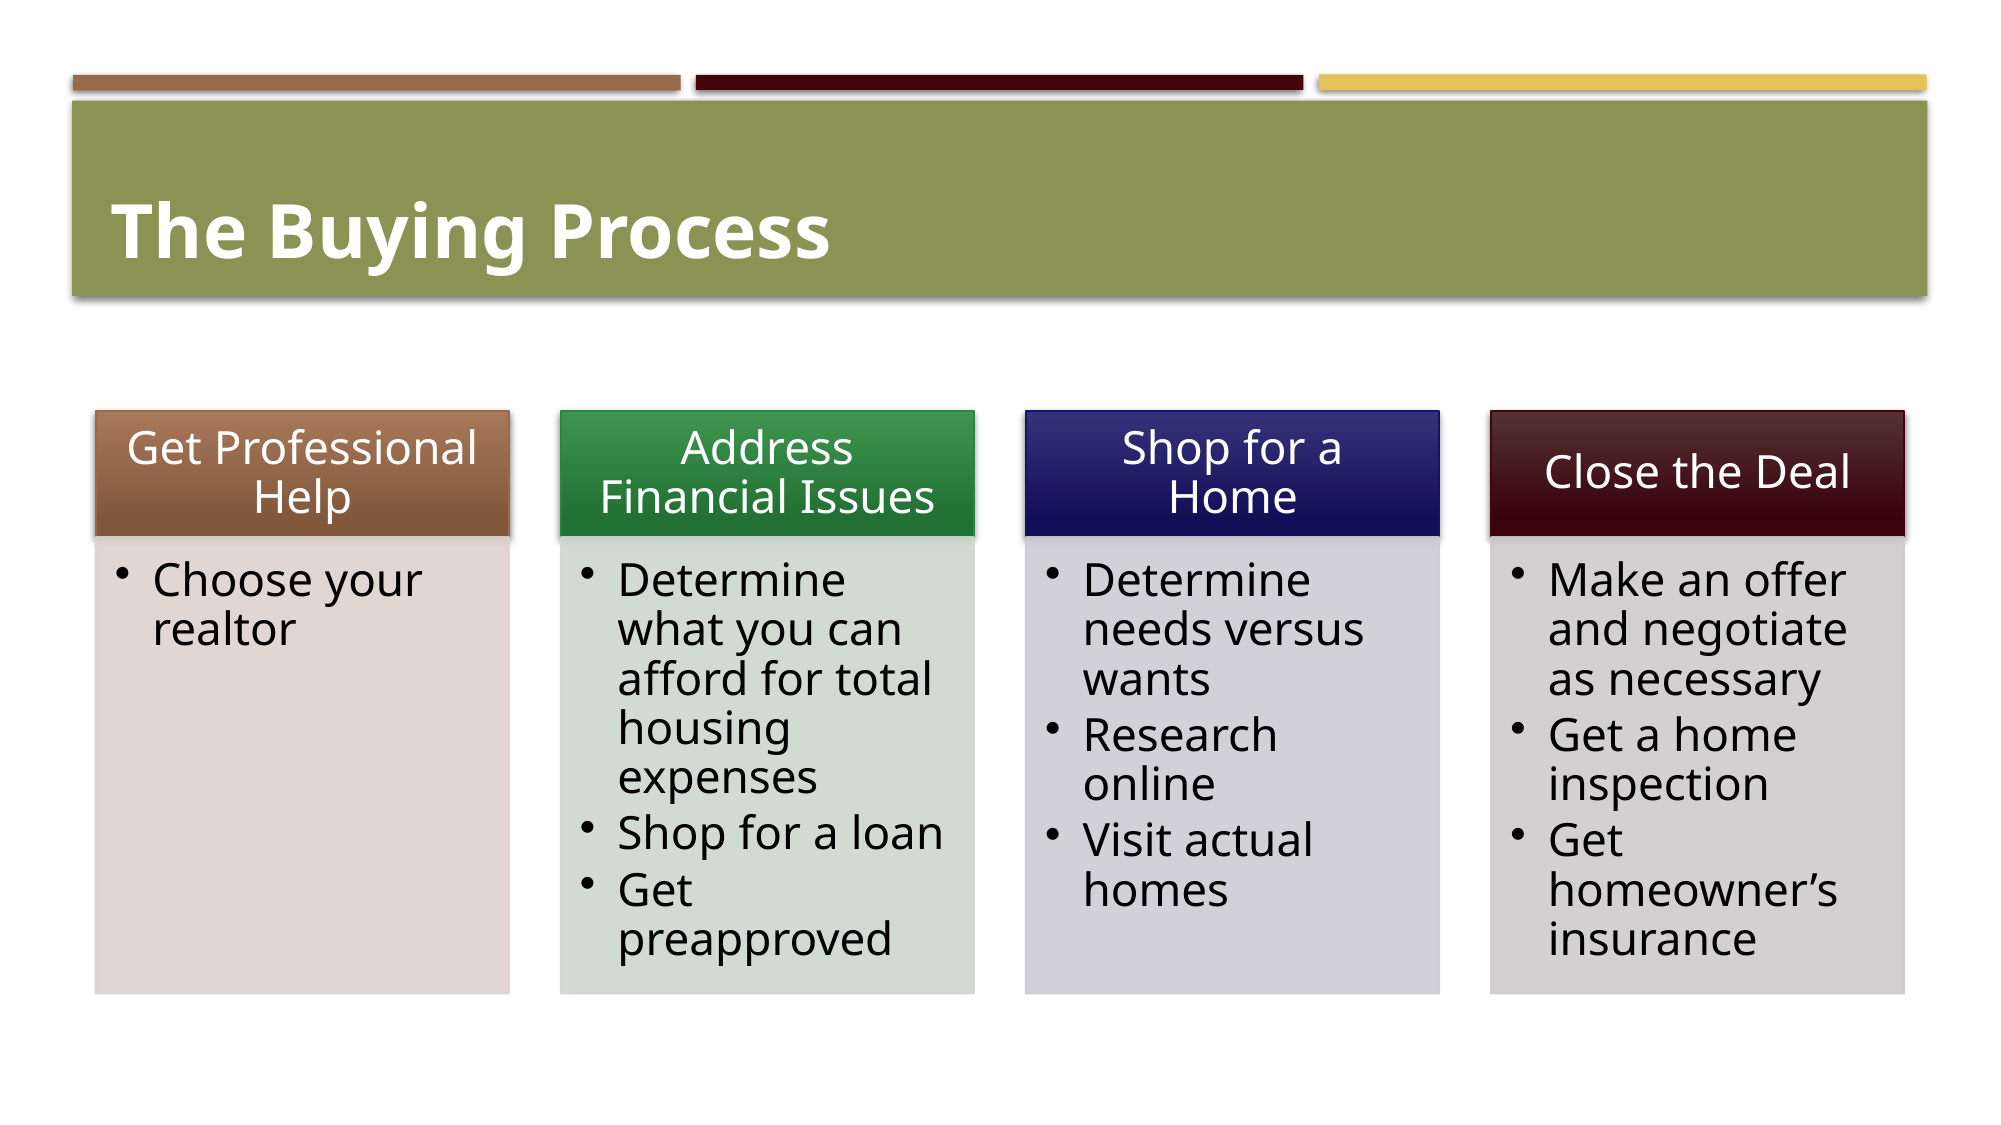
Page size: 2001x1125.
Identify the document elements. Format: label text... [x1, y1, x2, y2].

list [94, 357, 1906, 1048]
title The Buying Process [95, 115, 1905, 282]
